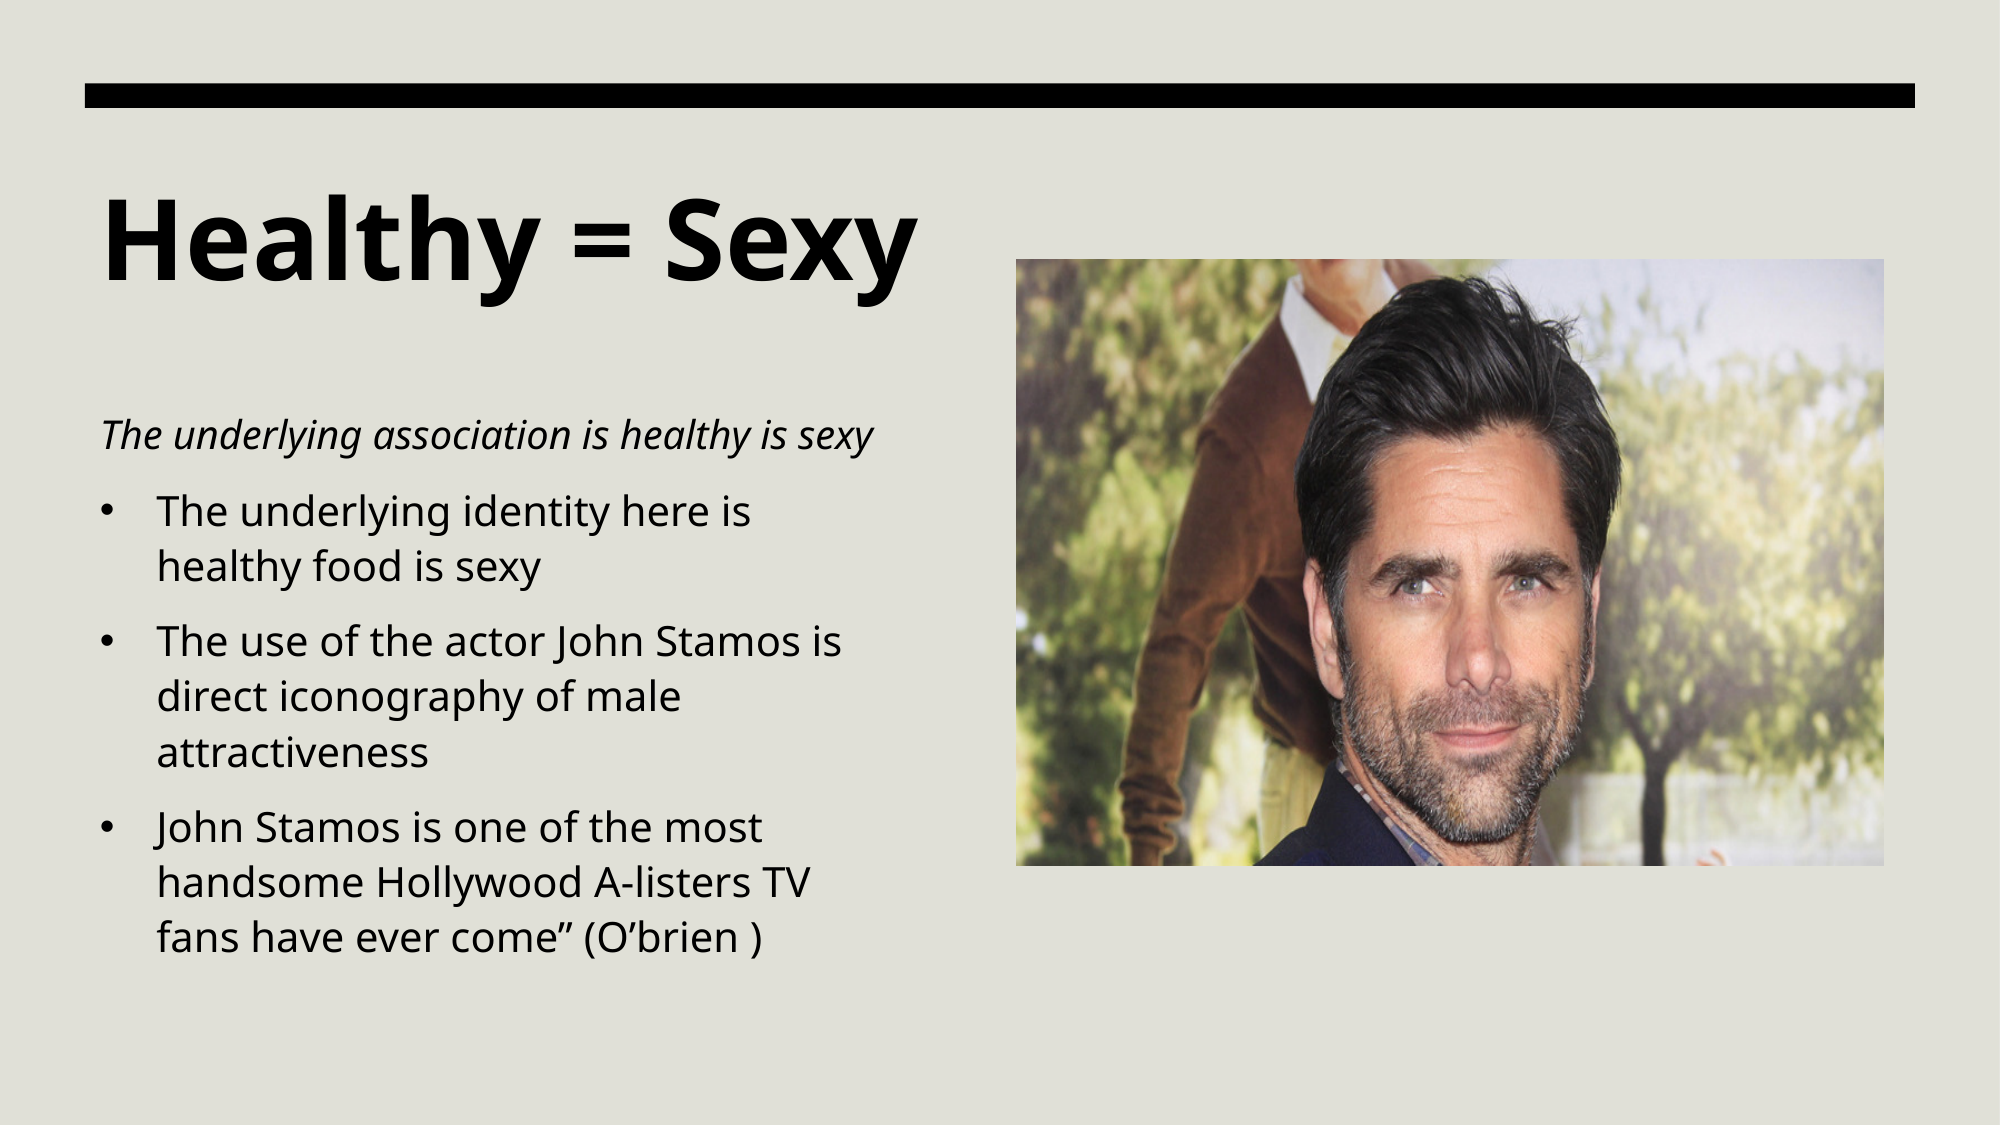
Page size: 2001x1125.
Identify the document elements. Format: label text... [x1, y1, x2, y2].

picture [1016, 259, 1884, 866]
list The underlying association is healthy is sexy [84, 357, 909, 465]
title Healthy = Sexy [84, 160, 1917, 337]
list The underlying identity here is healthy food is sexy The use of the actor John Stamos is direct iconography of male attractiveness John Stamos is one of the most handsome Hollywood A-listers TV fans have ever come” (O’brien ) [84, 471, 909, 1017]
